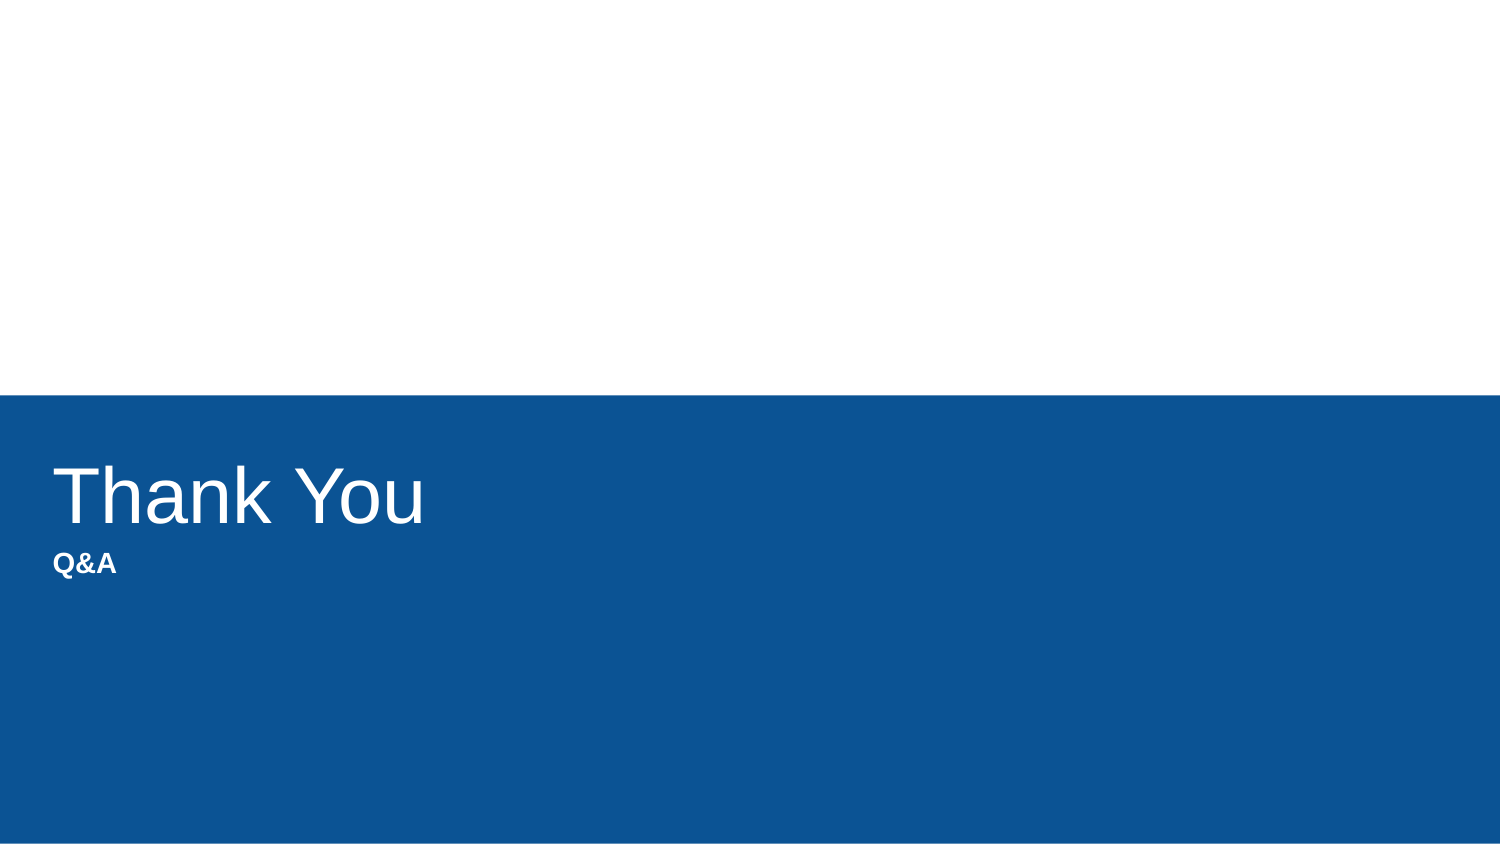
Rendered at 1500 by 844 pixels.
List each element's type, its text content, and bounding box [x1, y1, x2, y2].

subtitle Q&A [41, 526, 1223, 593]
title Thank You [41, 457, 1223, 526]
